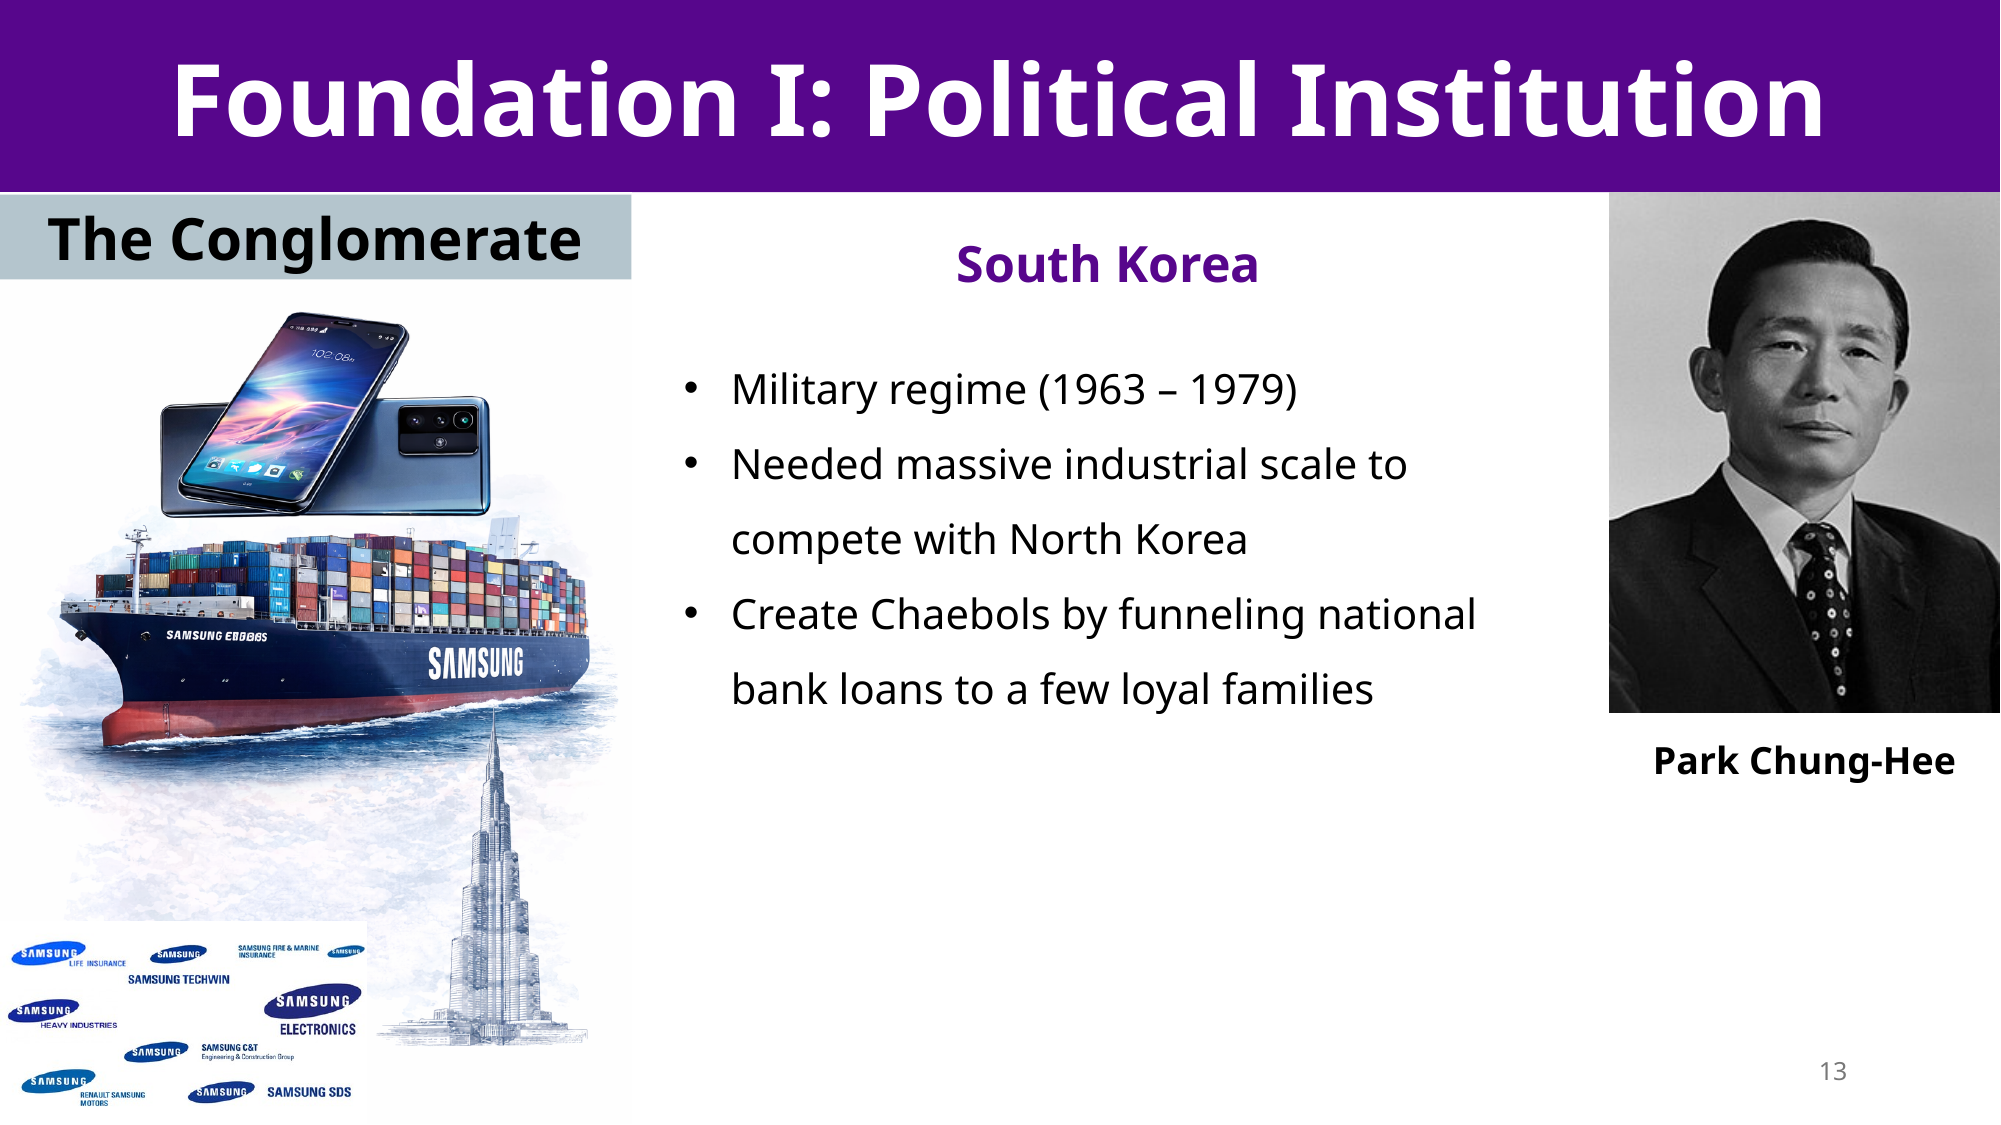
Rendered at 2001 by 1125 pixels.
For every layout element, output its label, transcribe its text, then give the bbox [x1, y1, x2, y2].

text_box Park Chung-Hee [1609, 730, 2000, 790]
picture [1608, 191, 2000, 714]
text_box South Korea Military regime (1963 – 1979) Needed massive industrial scale to compete with North Korea Create Chaebols by funneling national bank loans to a few loyal families [669, 225, 1549, 765]
text_box Foundation I: Political Institution [0, 0, 2000, 194]
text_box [0, 191, 632, 1125]
slide_number 13 [1412, 1042, 1863, 1103]
